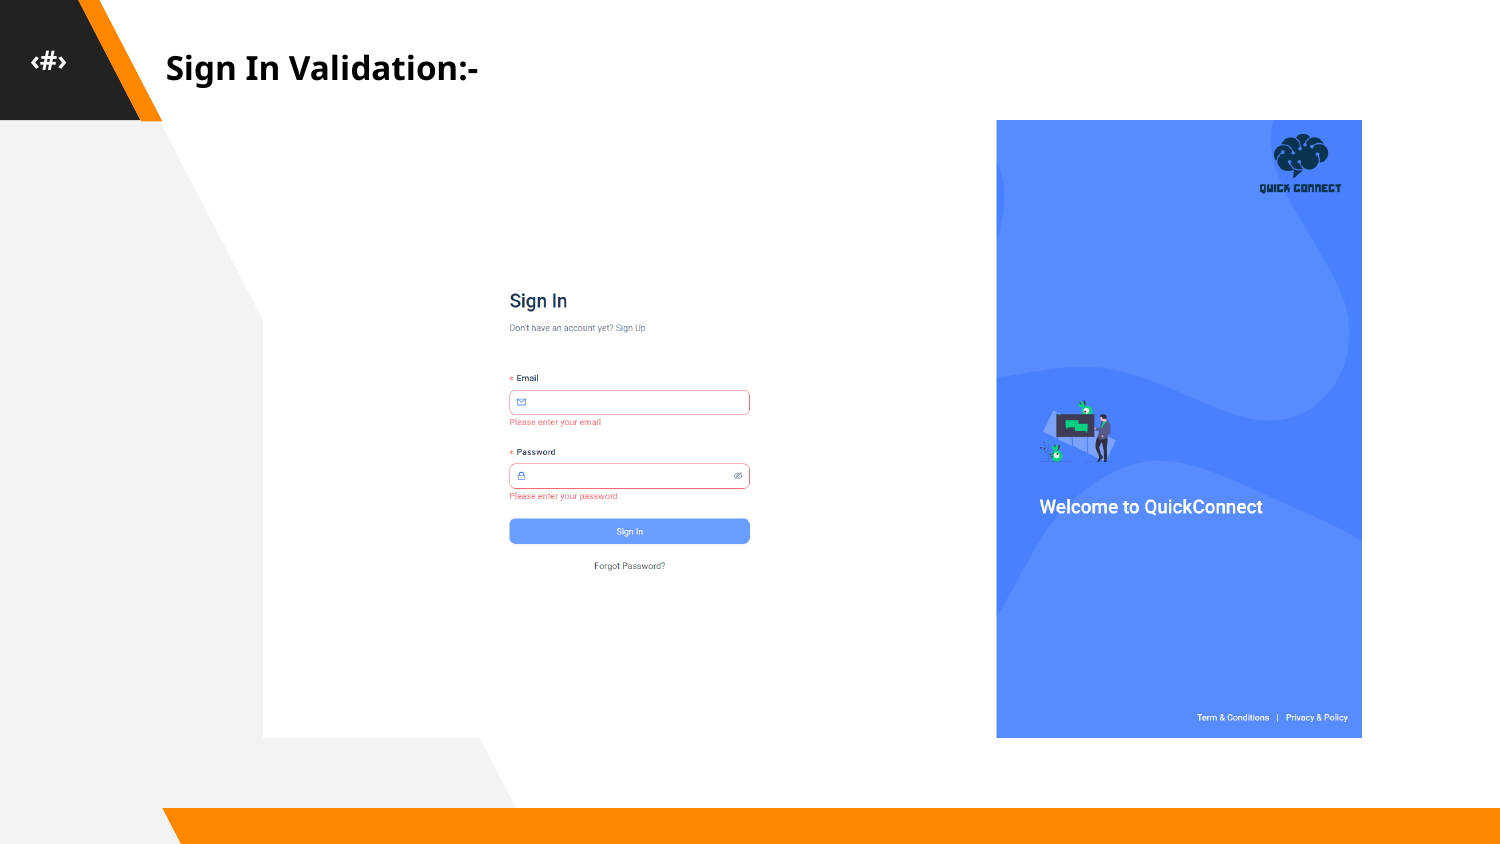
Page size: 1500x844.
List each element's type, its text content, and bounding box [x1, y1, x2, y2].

text_box Sign In Validation:- [150, 19, 497, 95]
picture [263, 119, 1362, 738]
slide_number ‹#› [0, 0, 98, 121]
